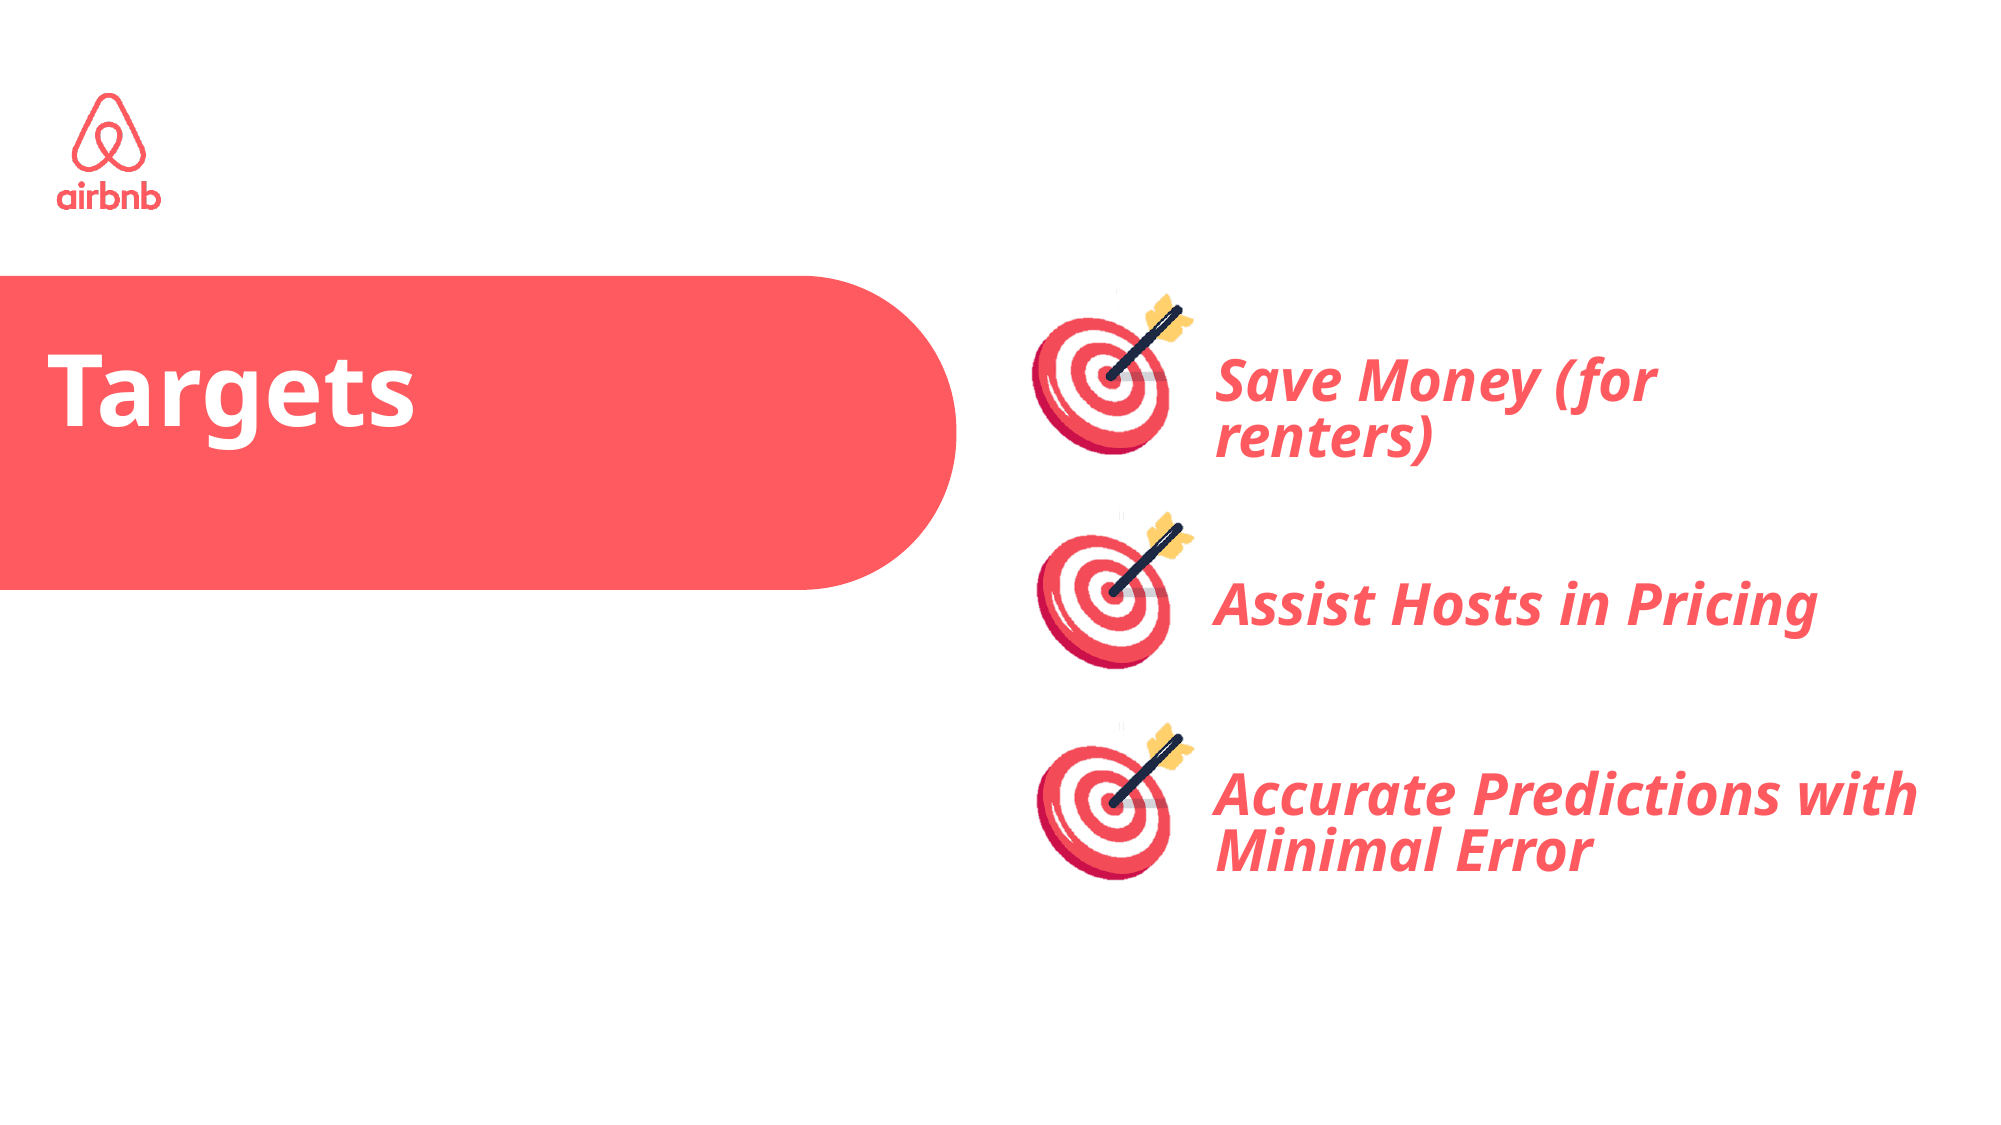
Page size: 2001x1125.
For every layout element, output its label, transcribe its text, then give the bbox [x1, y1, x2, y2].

text_box [0, 274, 958, 591]
picture [1029, 504, 1201, 676]
picture [1024, 286, 1201, 462]
picture [1029, 715, 1201, 887]
text_box Targets [32, 319, 685, 455]
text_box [1185, 349, 1979, 892]
picture [53, 91, 163, 211]
